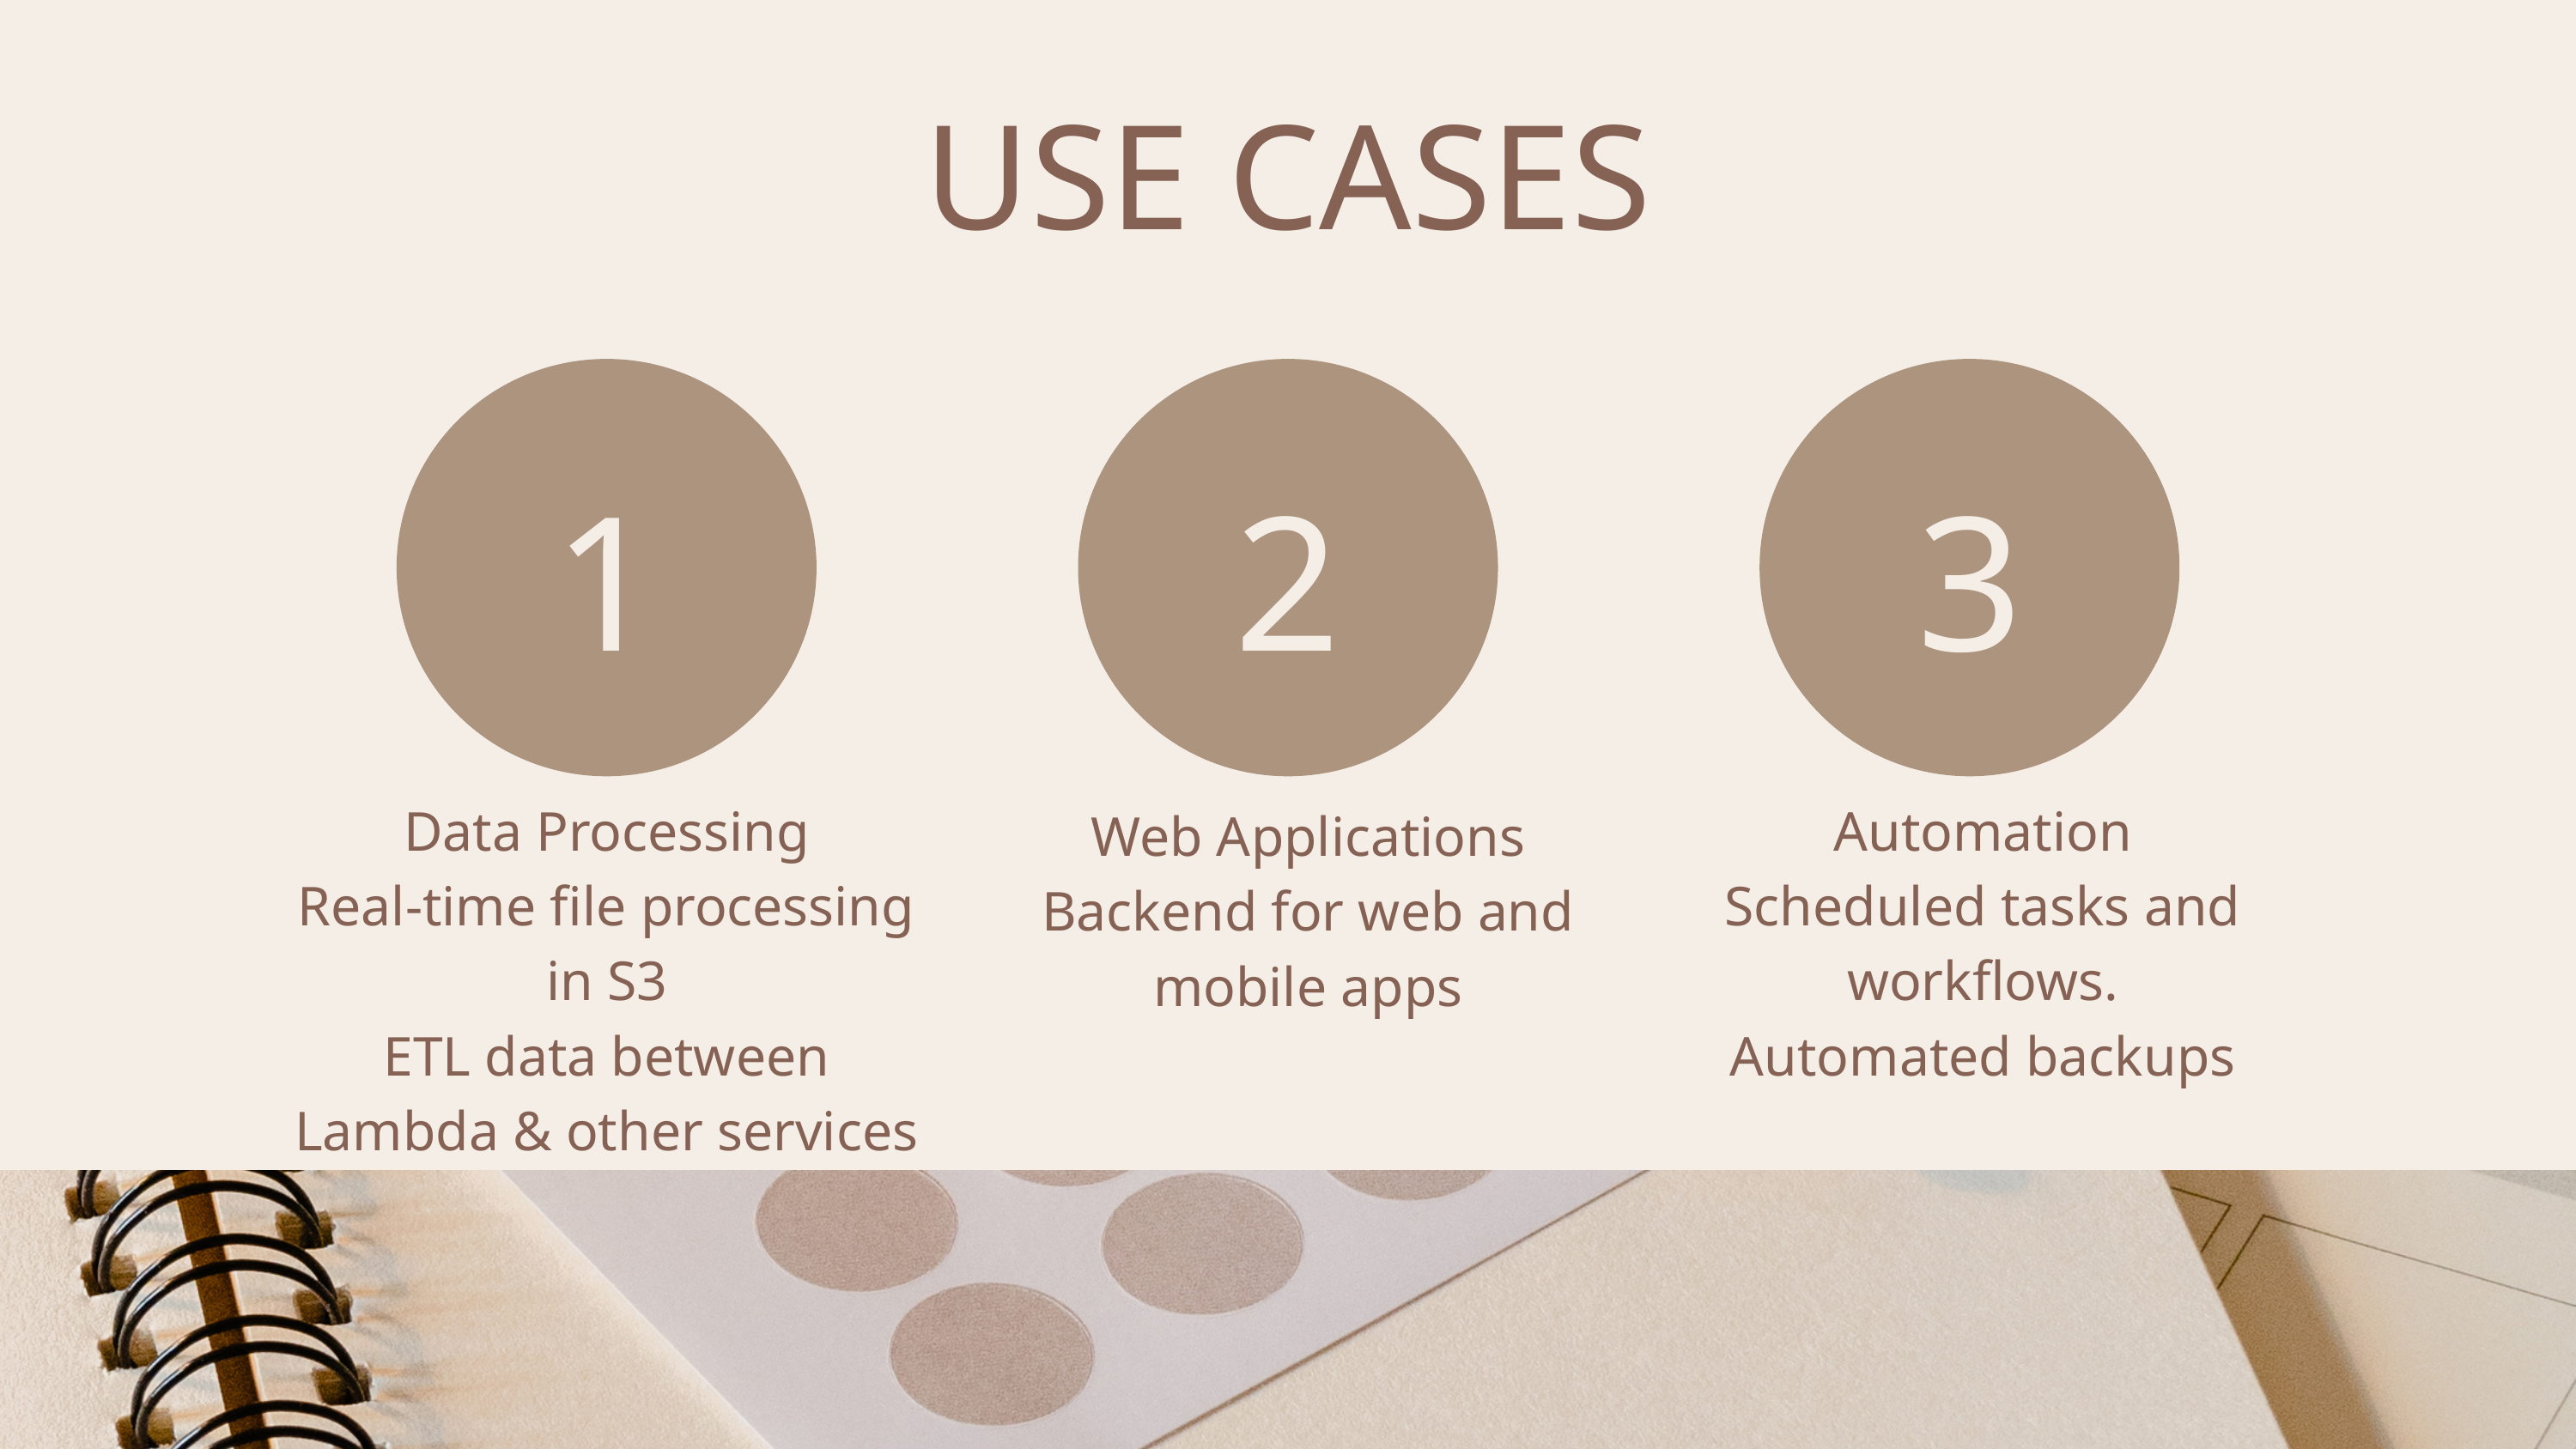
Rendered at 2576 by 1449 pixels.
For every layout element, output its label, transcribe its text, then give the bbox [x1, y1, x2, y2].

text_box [1078, 358, 1498, 777]
text_box Data Processing Real-time file processing in S3 ETL data between Lambda & other services [293, 785, 920, 1167]
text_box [0, 1170, 2576, 1449]
text_box USE CASES [908, 88, 1668, 259]
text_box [396, 358, 817, 777]
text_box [1759, 358, 2180, 777]
text_box Web Applications Backend for web and mobile apps [1018, 791, 1598, 1017]
text_box Automation Scheduled tasks and workflows. Automated backups [1668, 786, 2299, 1162]
